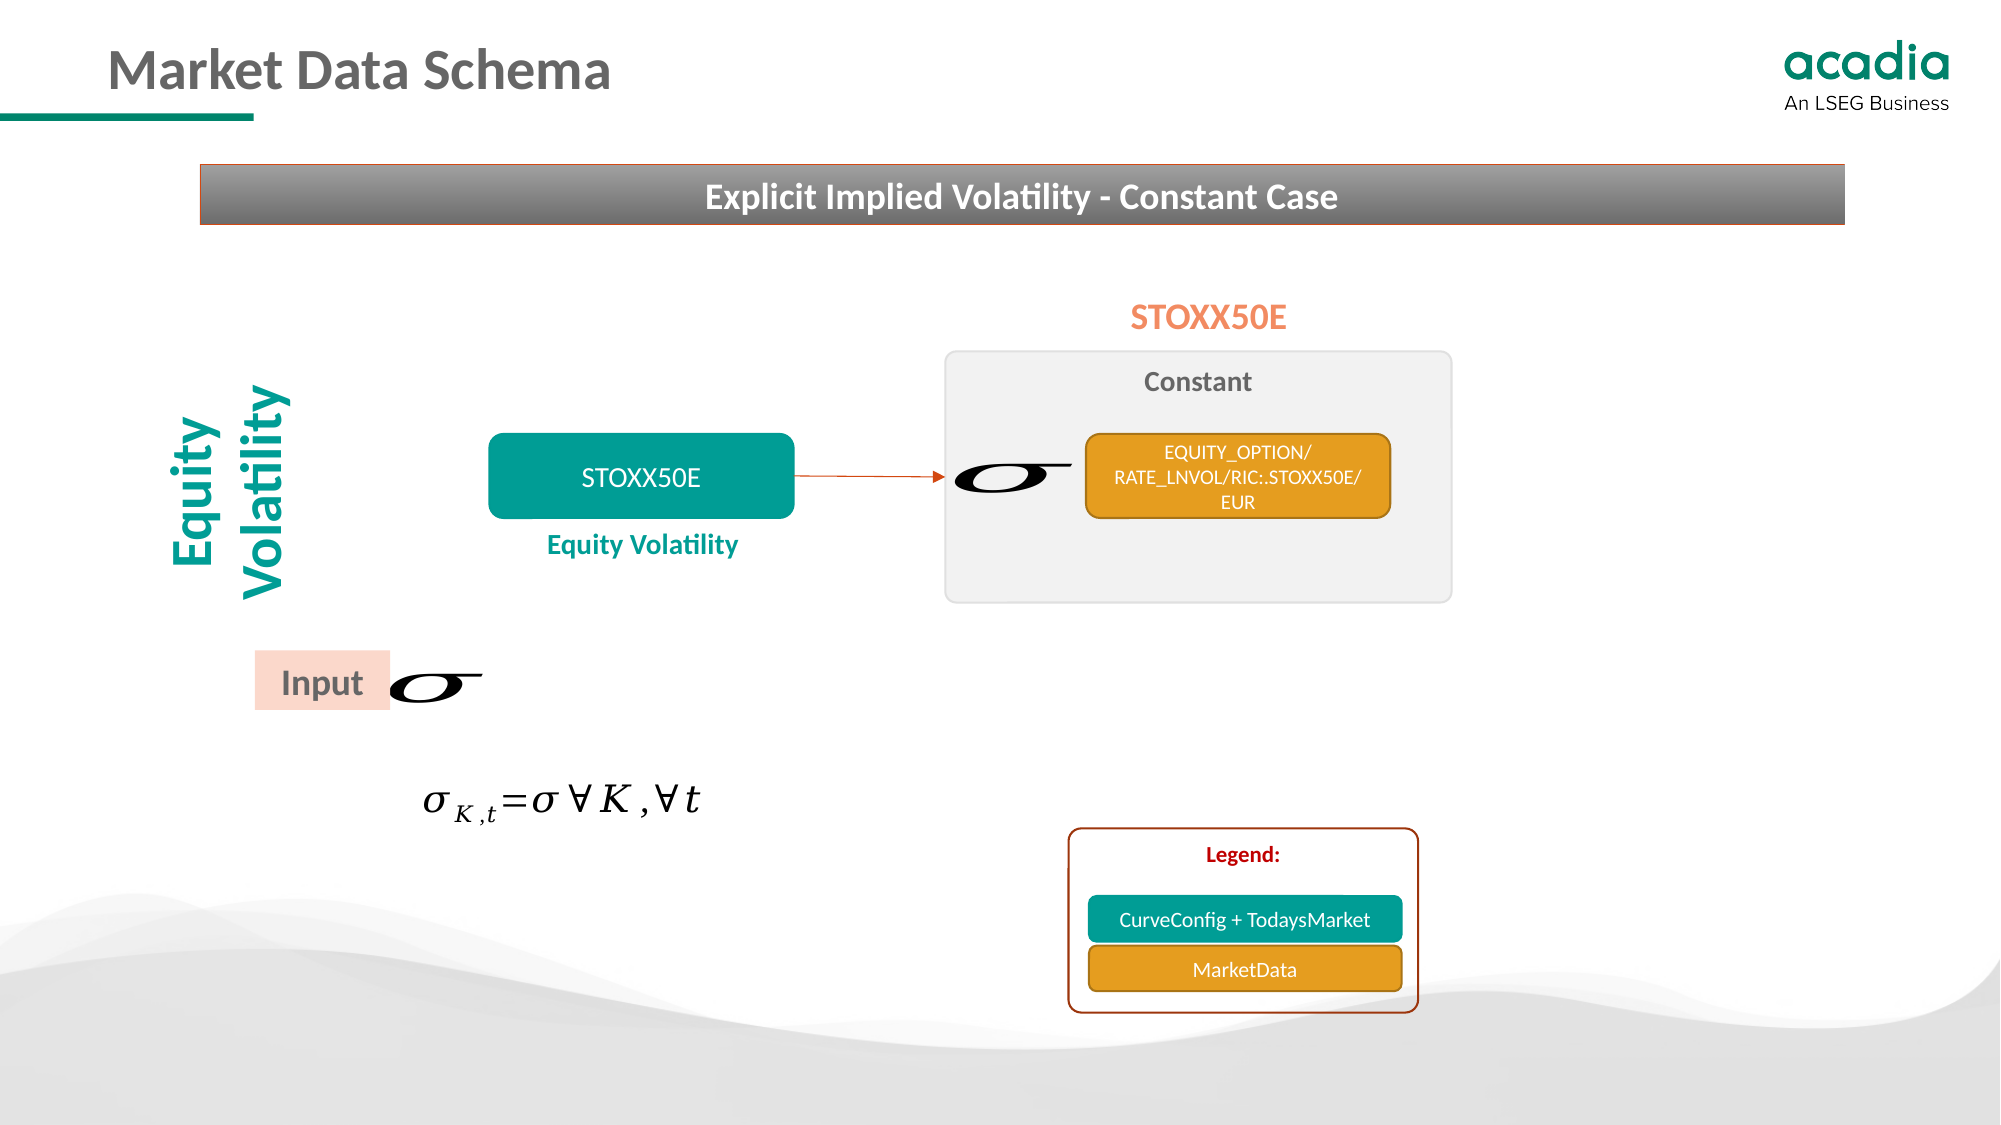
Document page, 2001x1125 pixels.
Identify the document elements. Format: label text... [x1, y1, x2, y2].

text_box Equity Volatility [145, 351, 301, 635]
text_box STOXX50E [1027, 285, 1391, 345]
text_box Explicit Implied Volatility - Constant Case [199, 164, 1845, 225]
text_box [1068, 828, 1419, 1013]
text_box Input [254, 650, 391, 710]
text_box EQUITY_OPTION/RATE_LNVOL/RIC:.STOXX50E/EUR [1084, 432, 1392, 520]
title Market Data Schema [92, 6, 1606, 110]
text_box Constant [944, 350, 1453, 604]
text_box Equity Volatility [495, 517, 791, 568]
text_box STOXX50E [488, 432, 795, 517]
picture [1775, 32, 1958, 118]
